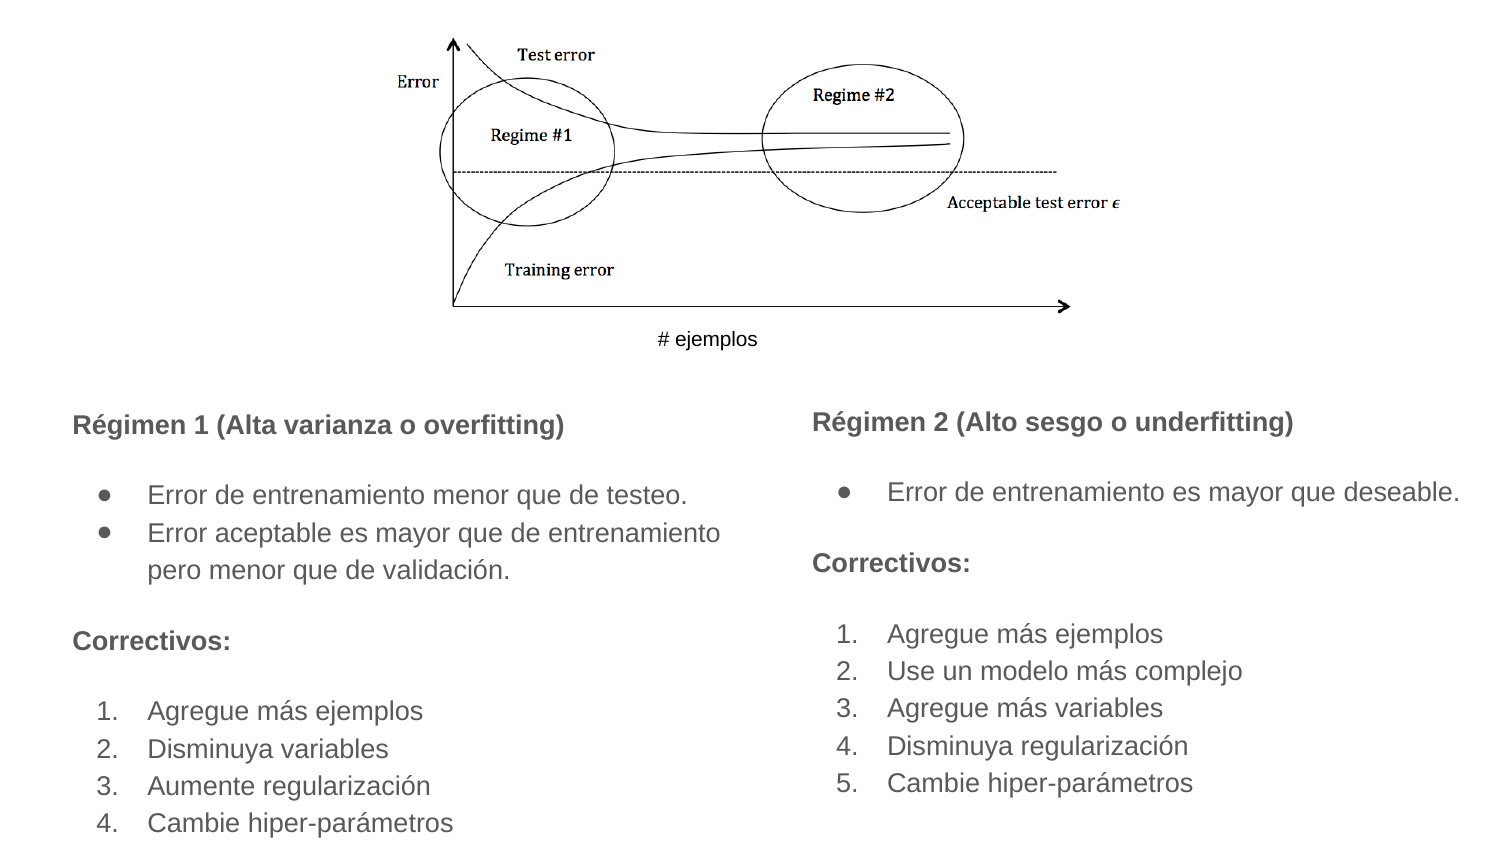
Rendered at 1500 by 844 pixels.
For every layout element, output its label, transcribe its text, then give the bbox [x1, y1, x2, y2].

list Régimen 1 (Alta varianza o overfitting) Error de entrenamiento menor que de testeo. Error aceptable es mayor que de entrenamiento pero menor que de validación. Correctivos: Agregue más ejemplos Disminuya variables Aumente regularización Cambie hiper-parámetros [57, 387, 750, 844]
picture [366, 0, 1134, 393]
list Régimen 2 (Alto sesgo o underfitting) Error de entrenamiento es mayor que deseable. Correctivos: Agregue más ejemplos Use un modelo más complejo Agregue más variables Disminuya regularización Cambie hiper-parámetros [797, 384, 1490, 844]
